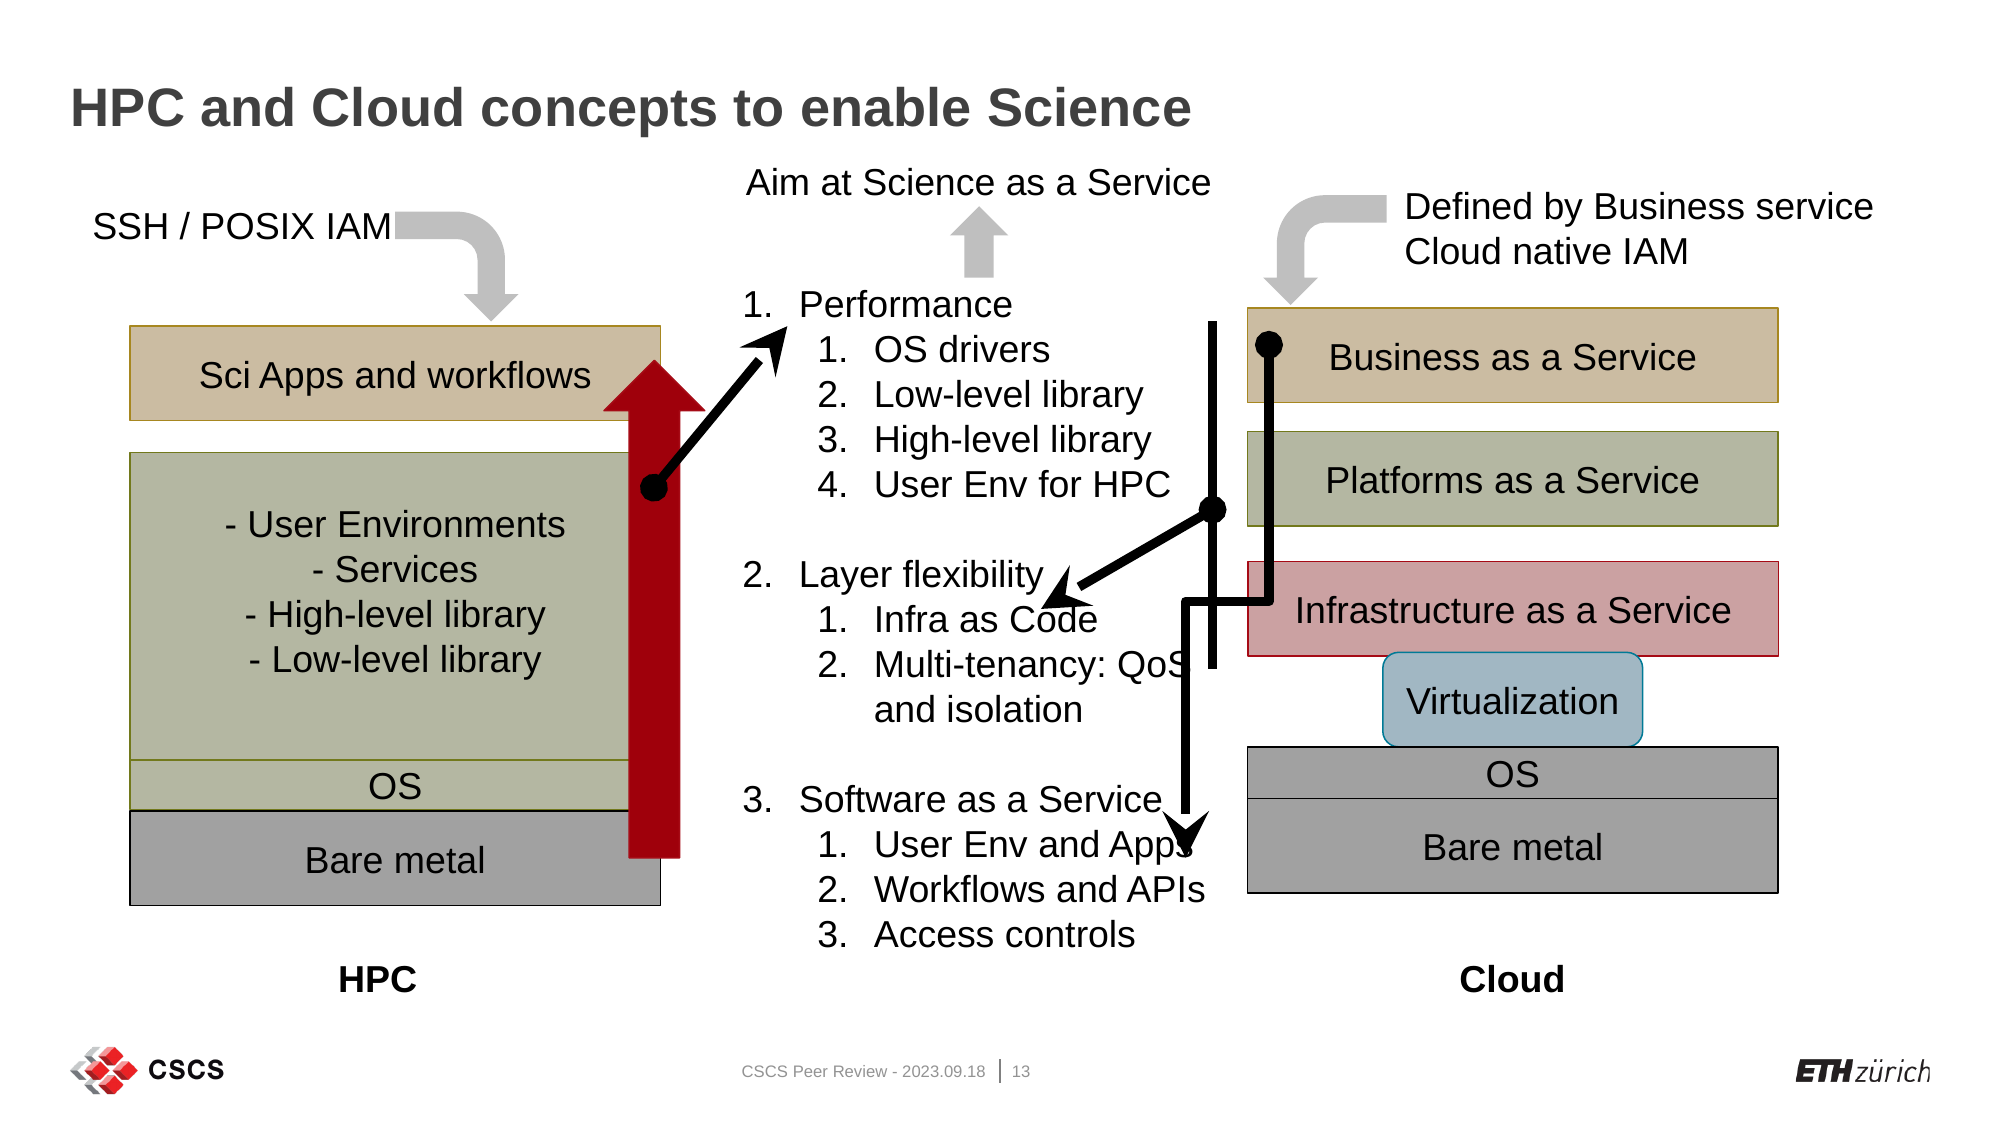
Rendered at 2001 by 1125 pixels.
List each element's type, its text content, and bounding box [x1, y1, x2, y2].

footer CSCS Peer Review - 2023.09.18 [322, 1059, 998, 1083]
slide_number 13 [999, 1059, 1063, 1083]
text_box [75, 150, 1893, 1016]
title HPC and Cloud concepts to enable Science [70, 7, 1930, 149]
